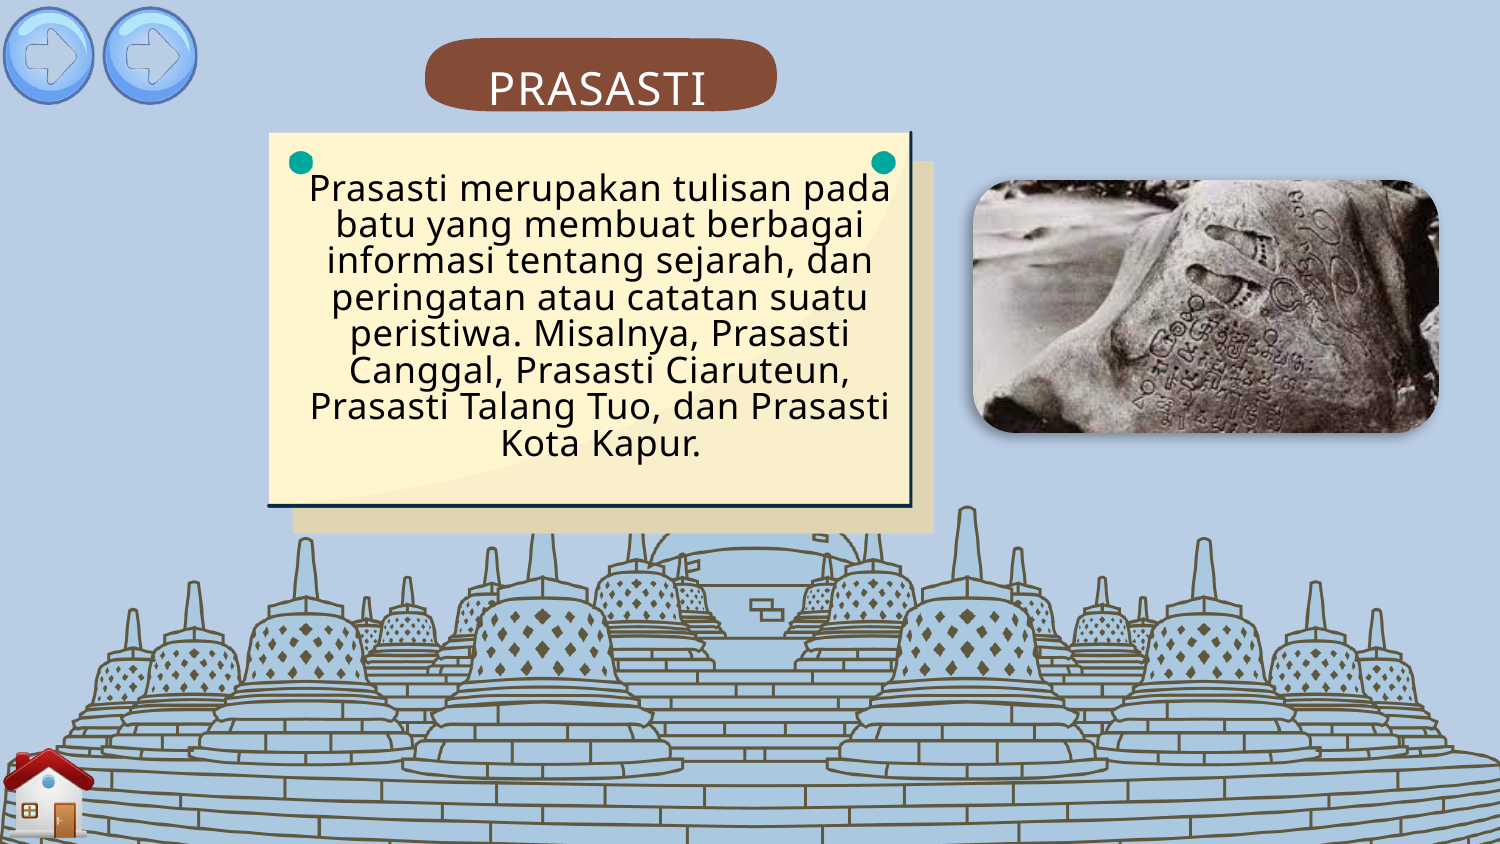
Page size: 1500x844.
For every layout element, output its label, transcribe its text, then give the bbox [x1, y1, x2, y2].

text_box [100, 5, 200, 107]
text_box [0, 5, 97, 107]
text_box PRASASTI [487, 29, 807, 115]
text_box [424, 37, 778, 112]
picture [0, 129, 1500, 844]
